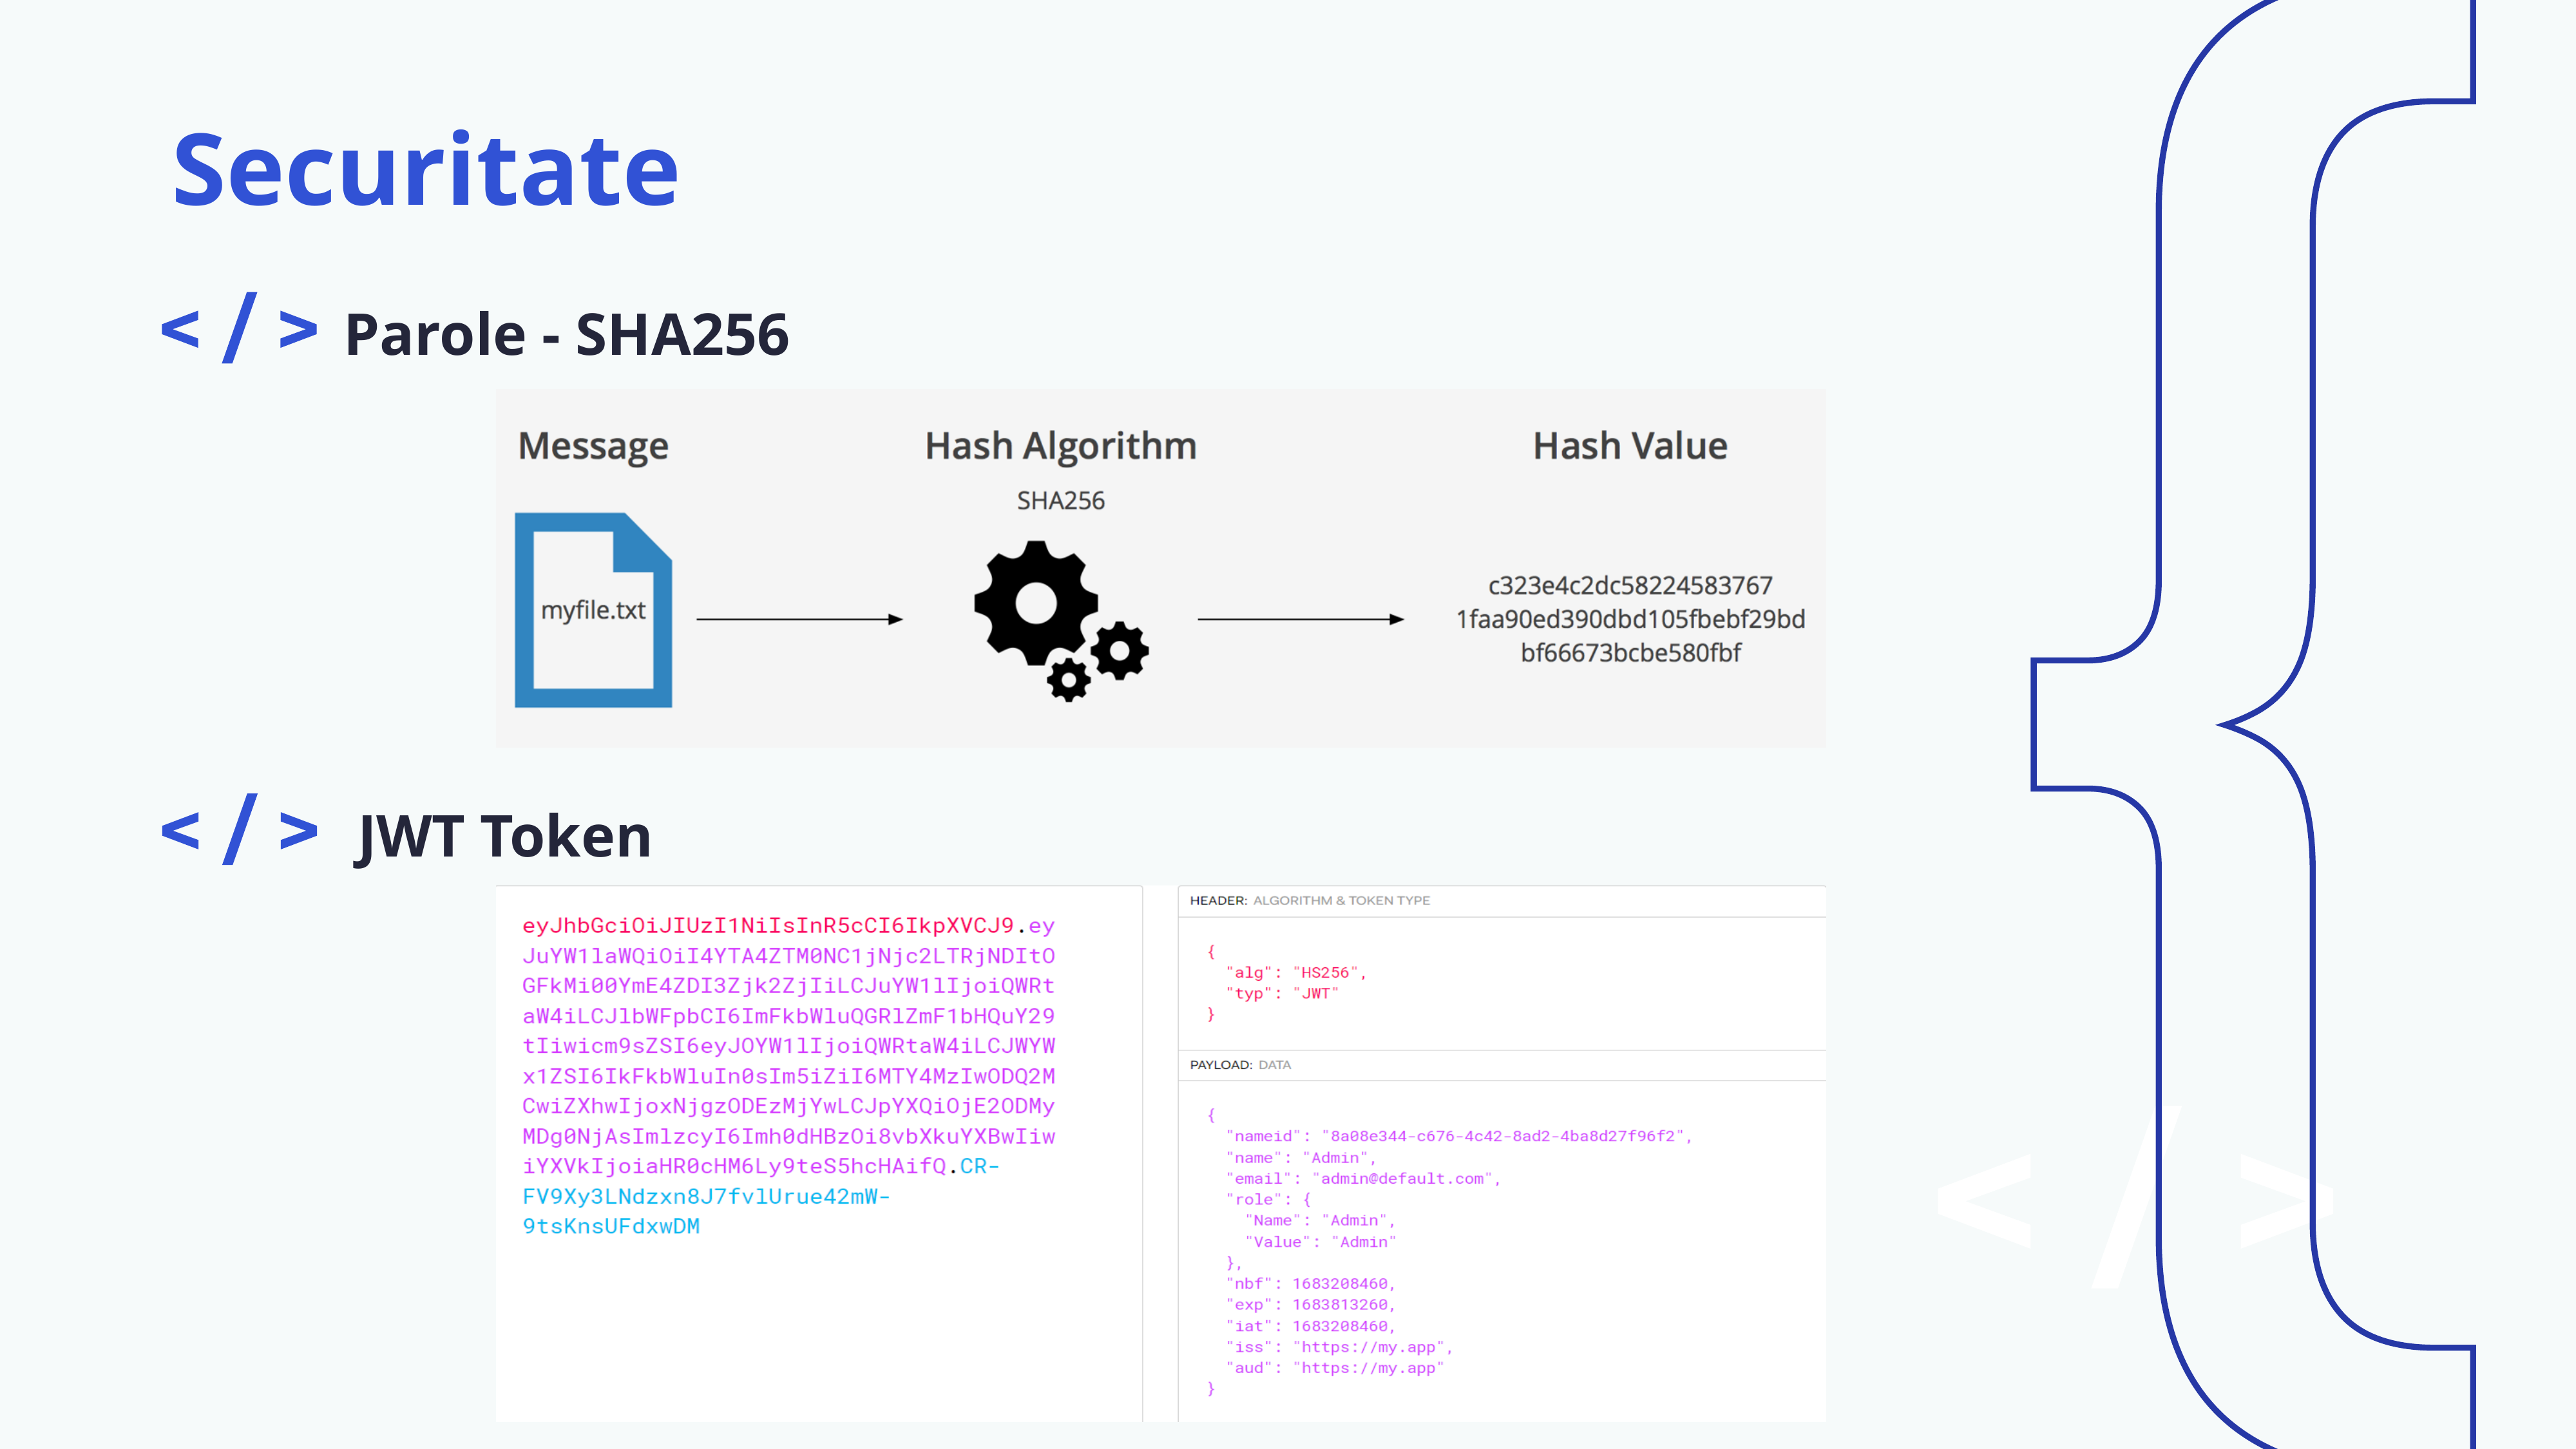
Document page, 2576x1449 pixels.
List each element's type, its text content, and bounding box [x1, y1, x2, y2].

picture [496, 886, 1826, 1422]
text_box Parole - SHA256 [334, 292, 977, 372]
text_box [162, 793, 318, 866]
text_box [2215, 0, 2476, 1106]
text_box Securitate [162, 100, 1275, 230]
text_box [2159, 1289, 2278, 1449]
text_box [1938, 1106, 2334, 1289]
text_box JWT Token [348, 794, 991, 873]
picture [496, 389, 1826, 748]
text_box [2321, 1289, 2476, 1449]
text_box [162, 292, 317, 364]
text_box [2030, 0, 2279, 1106]
